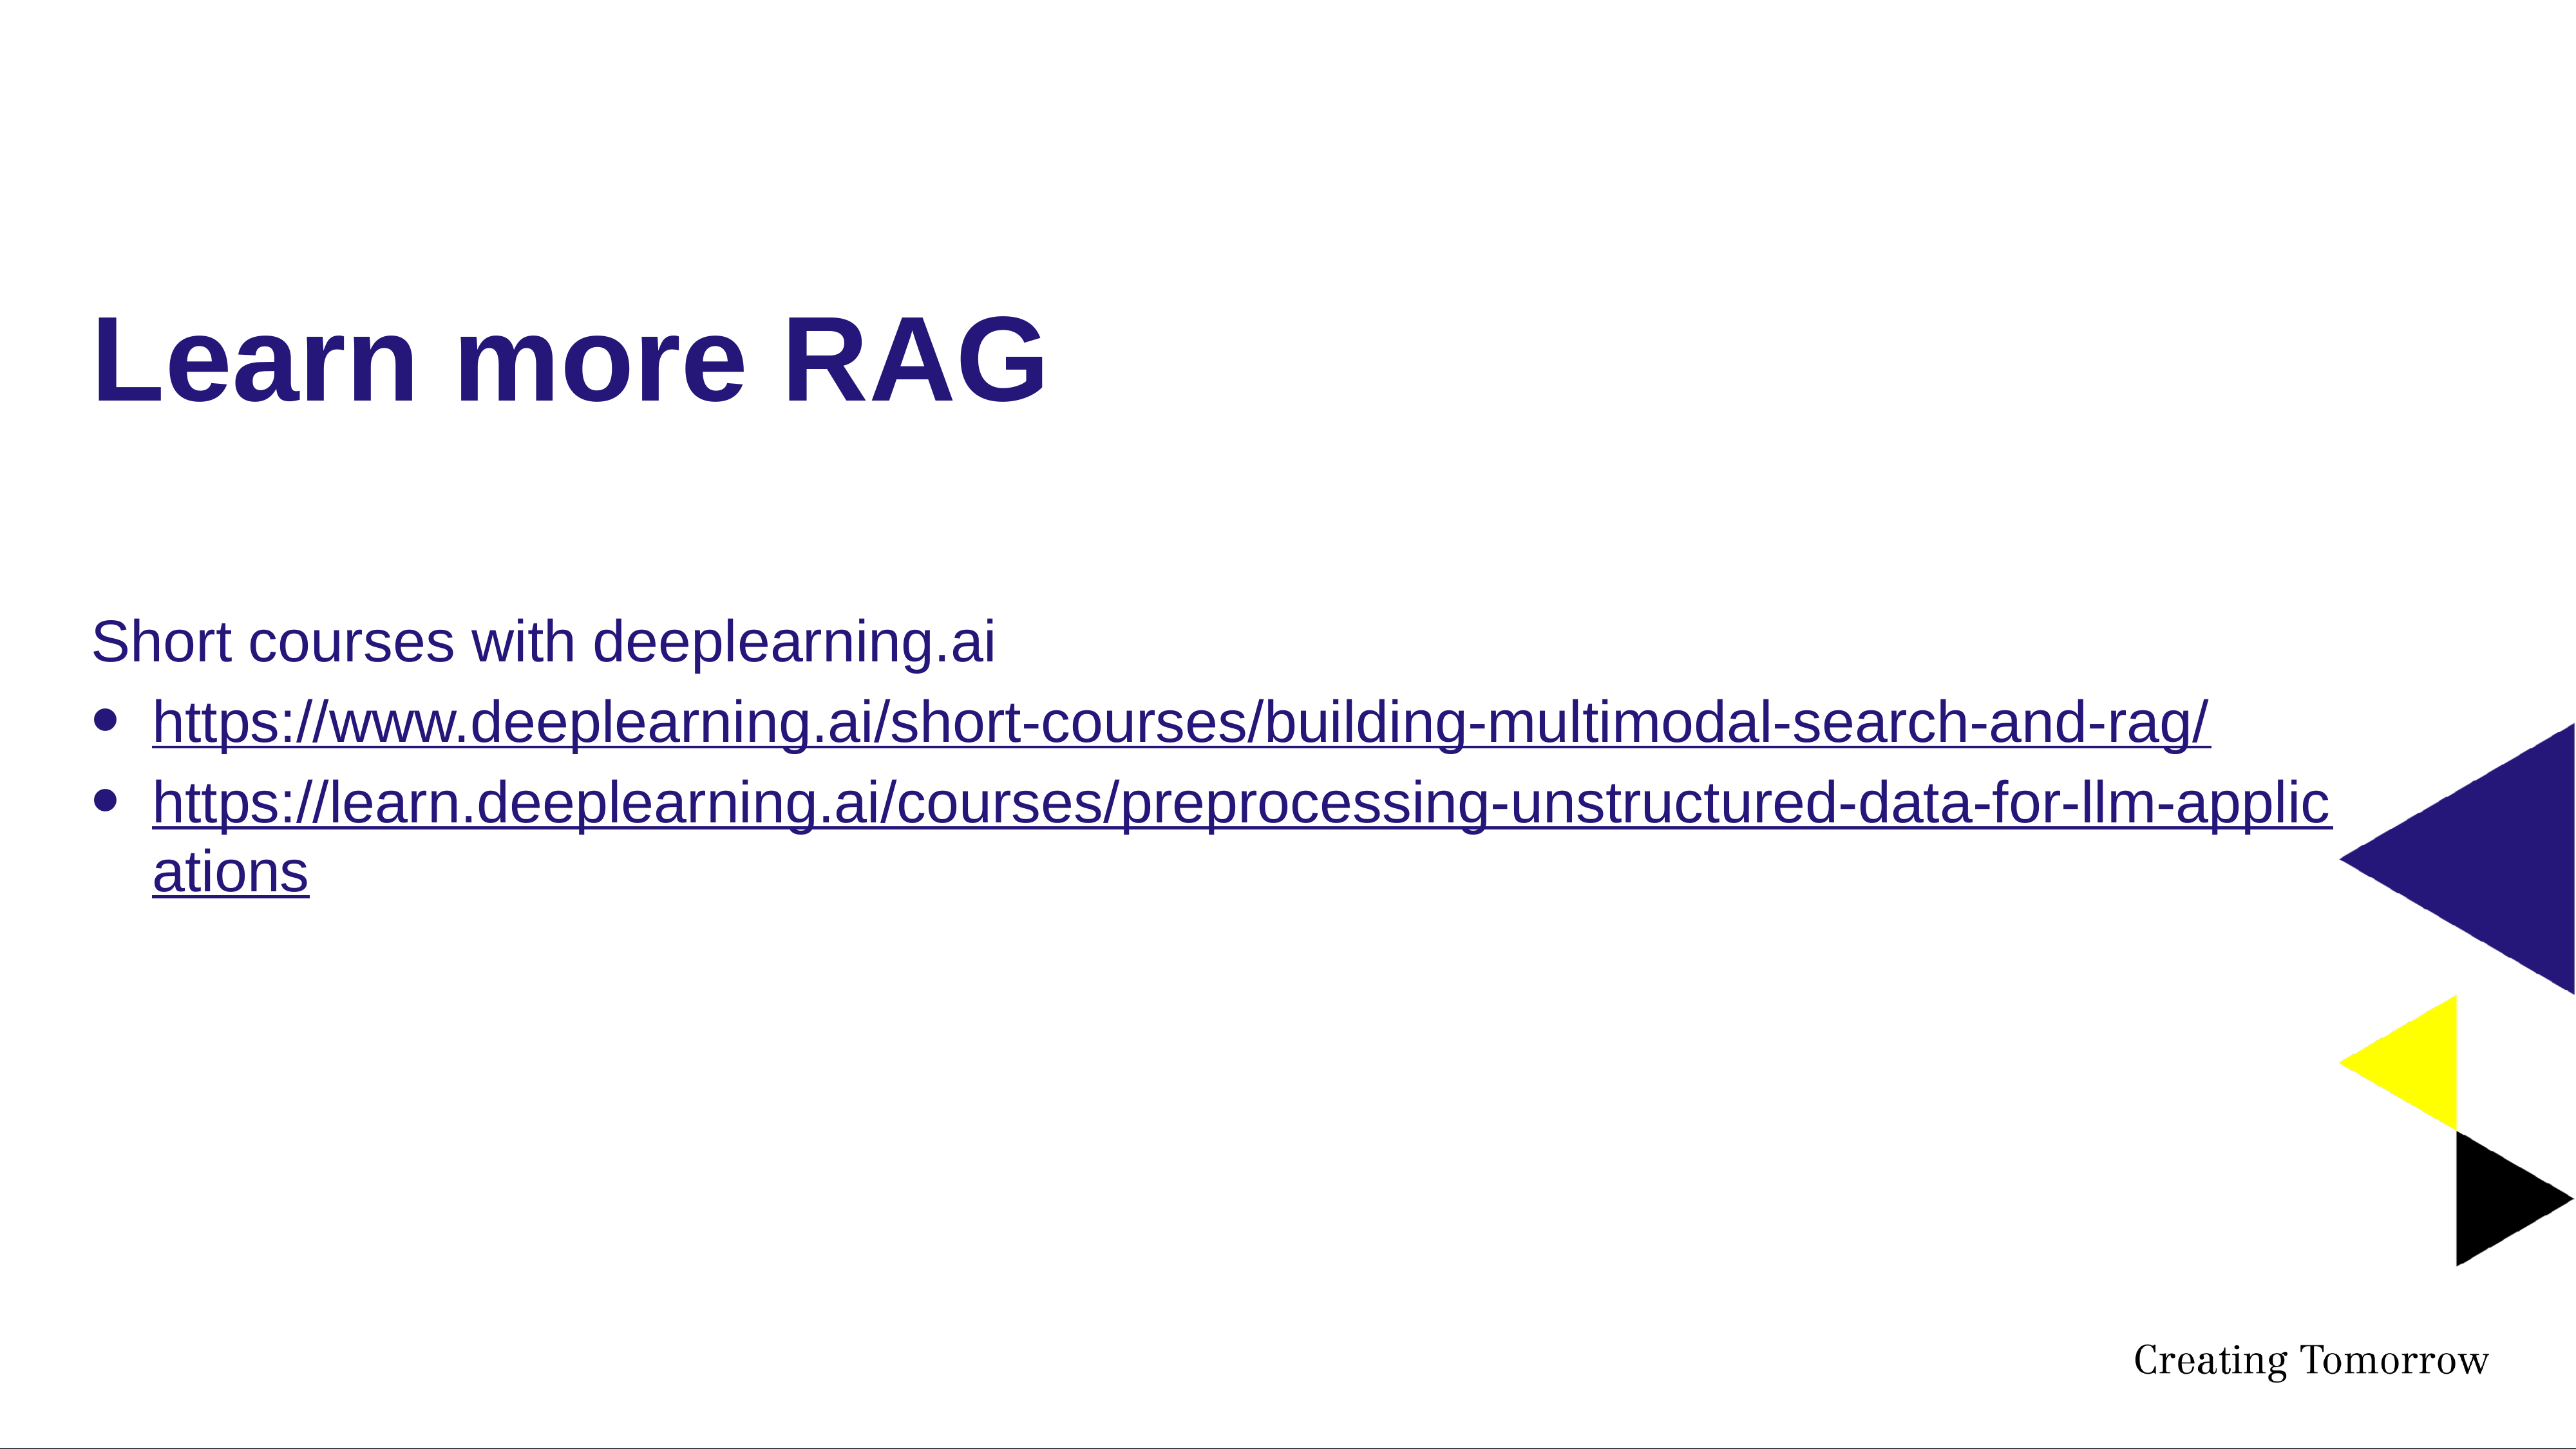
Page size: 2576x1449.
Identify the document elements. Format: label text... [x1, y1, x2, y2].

list Short courses with deeplearning.ai https://www.deeplearning.ai/short-courses/building-multimodal-search-and-rag/ https://learn.deeplearning.ai/courses/preprocessing-unstructured-data-for-llm-applications [91, 592, 2340, 1273]
picture [0, 0, 2576, 1449]
title Learn more RAG [91, 279, 2342, 593]
